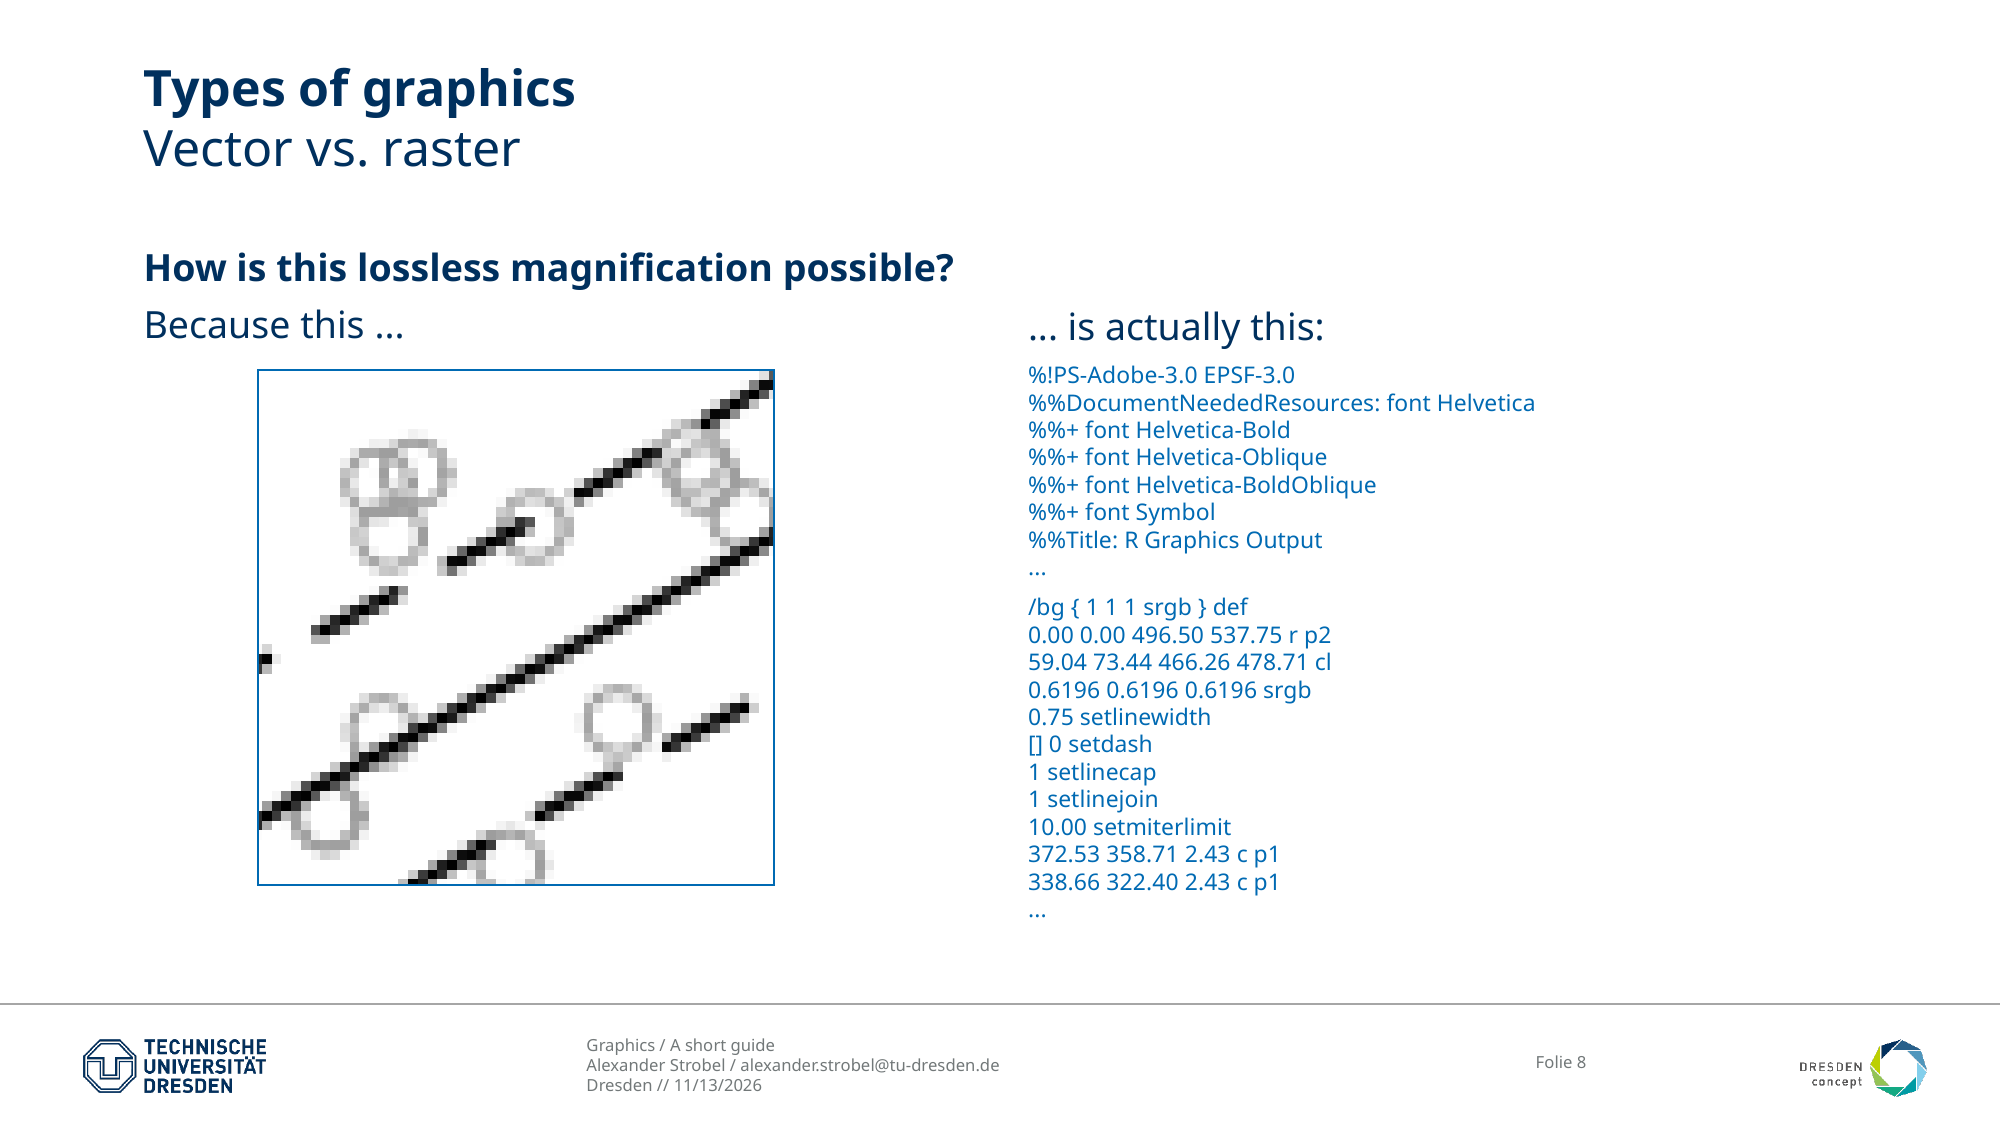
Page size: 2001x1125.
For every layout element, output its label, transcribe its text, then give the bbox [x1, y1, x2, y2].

text_box ... is actually this: %!PS-Adobe-3.0 EPSF-3.0 %%DocumentNeededResources: font Helvetica %%+ font Helvetica-Bold %%+ font Helvetica-Oblique %%+ font Helvetica-BoldOblique %%+ font Symbol %%Title: R Graphics Output ... /bg { 1 1 1 srgb } def 0.00 0.00 496.50 537.75 r p2 59.04 73.44 466.26 478.71 cl 0.6196 0.6196 0.6196 srgb 0.75 setlinewidth [] 0 setdash 1 setlinecap 1 setlinejoin 10.00 setmiterlimit 372.53 358.71 2.43 c p1 338.66 322.40 2.43 c p1 ... [1028, 245, 1823, 959]
list How is this lossless magnification possible? Because this ... [143, 243, 981, 957]
title Types of graphics Vector vs. raster [143, 56, 1880, 169]
picture [83, 1039, 266, 1093]
picture [1800, 1039, 1927, 1097]
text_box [258, 370, 775, 886]
